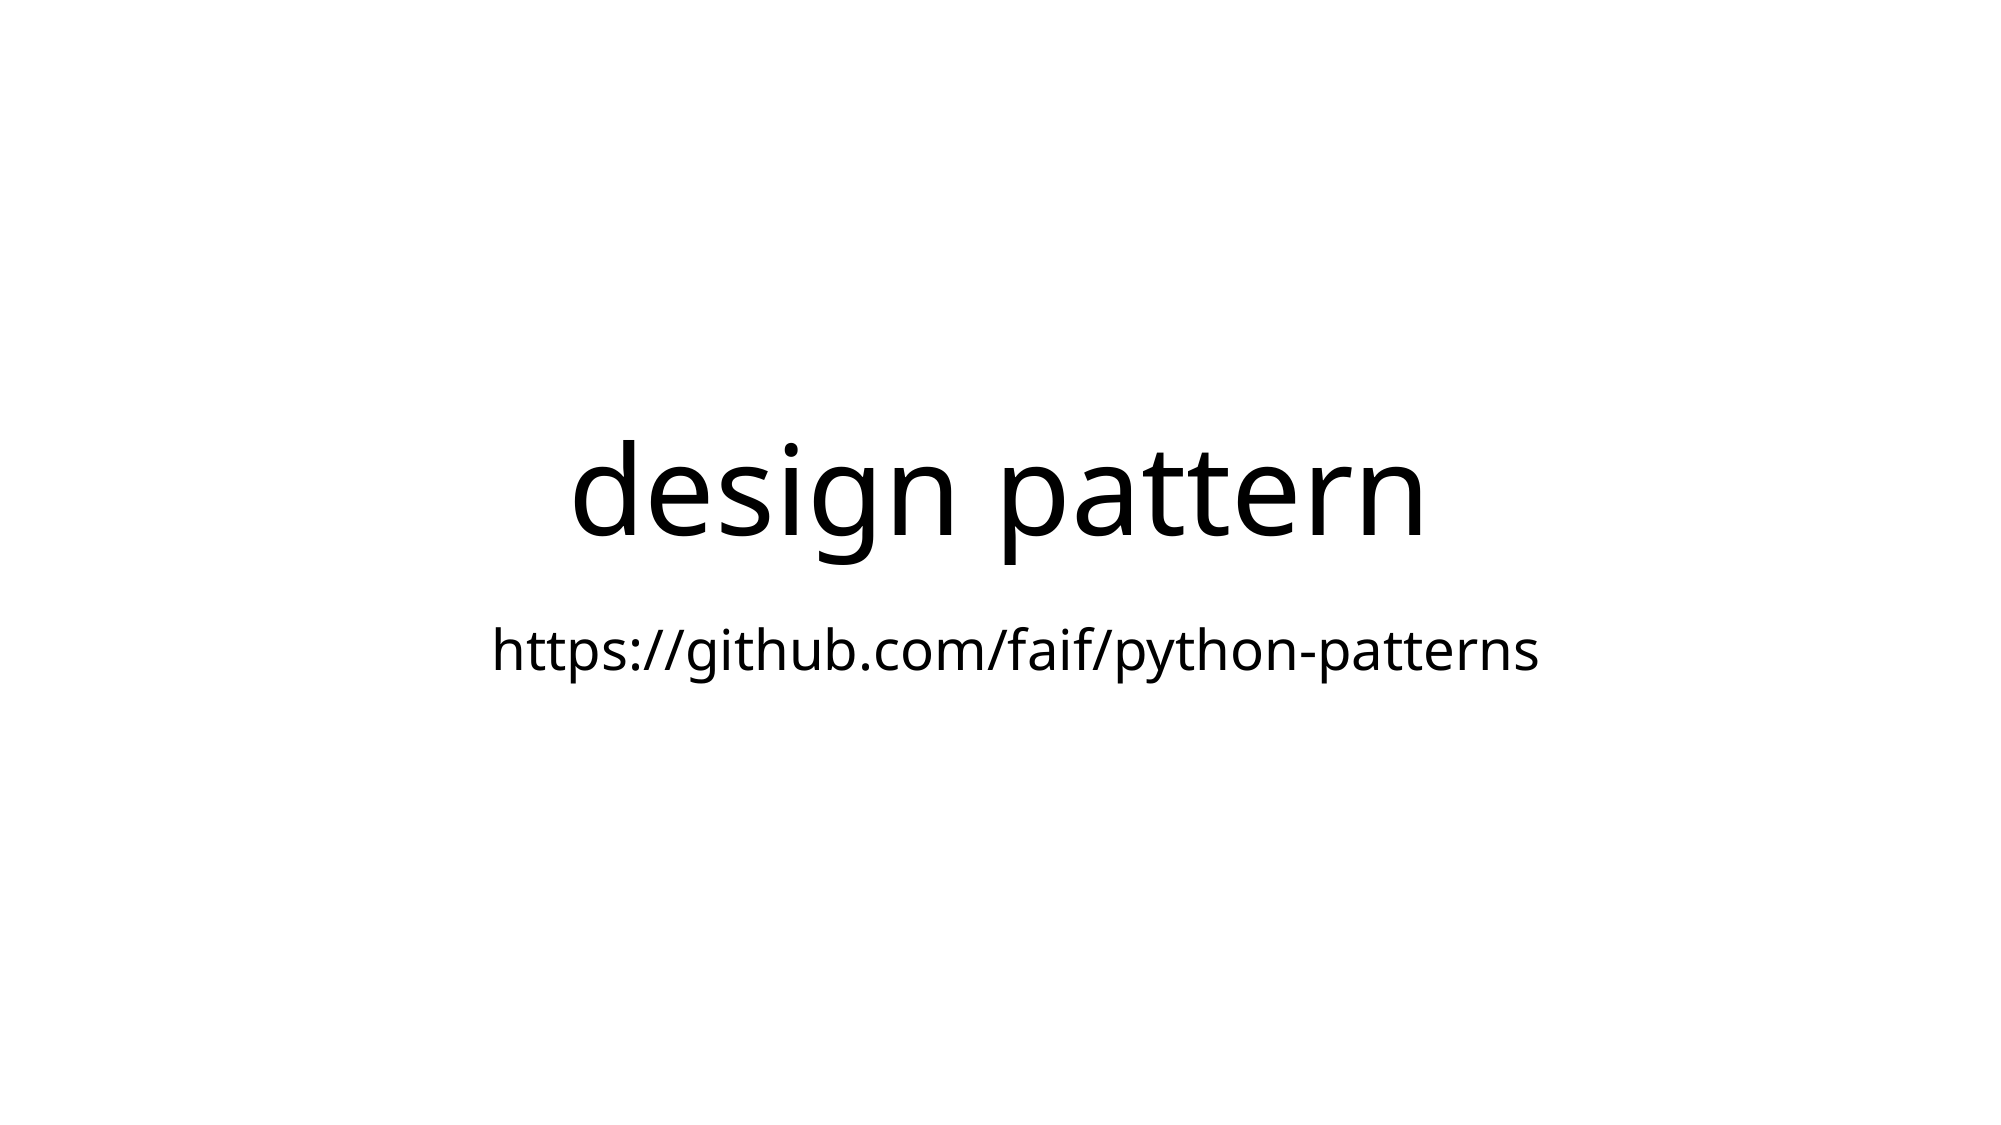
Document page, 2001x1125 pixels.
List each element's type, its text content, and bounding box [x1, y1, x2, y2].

title design pattern https://github.com/faif/python-patterns [249, 366, 1750, 759]
